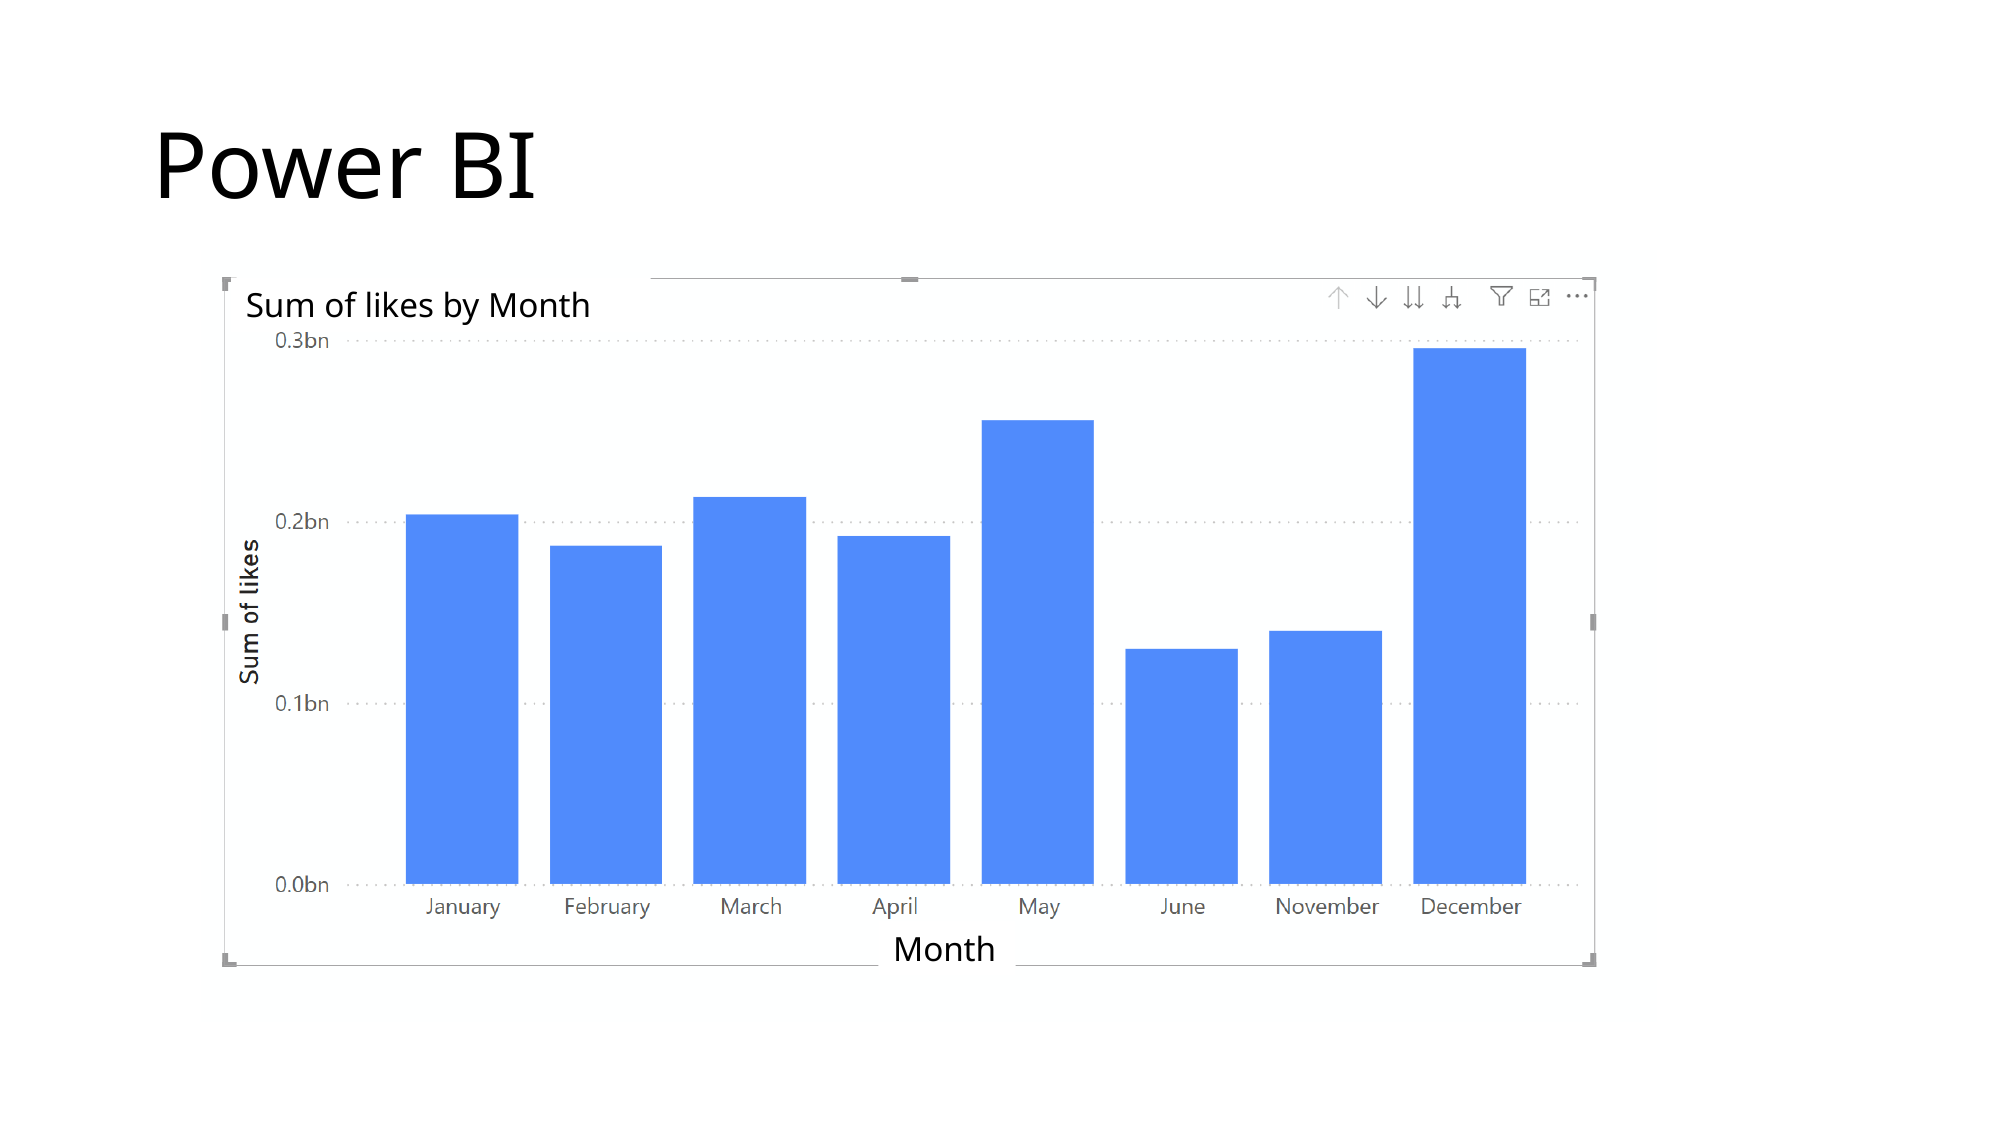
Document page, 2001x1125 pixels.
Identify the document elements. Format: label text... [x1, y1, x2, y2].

picture [200, 249, 1657, 1023]
title Power BI [137, 59, 1863, 278]
